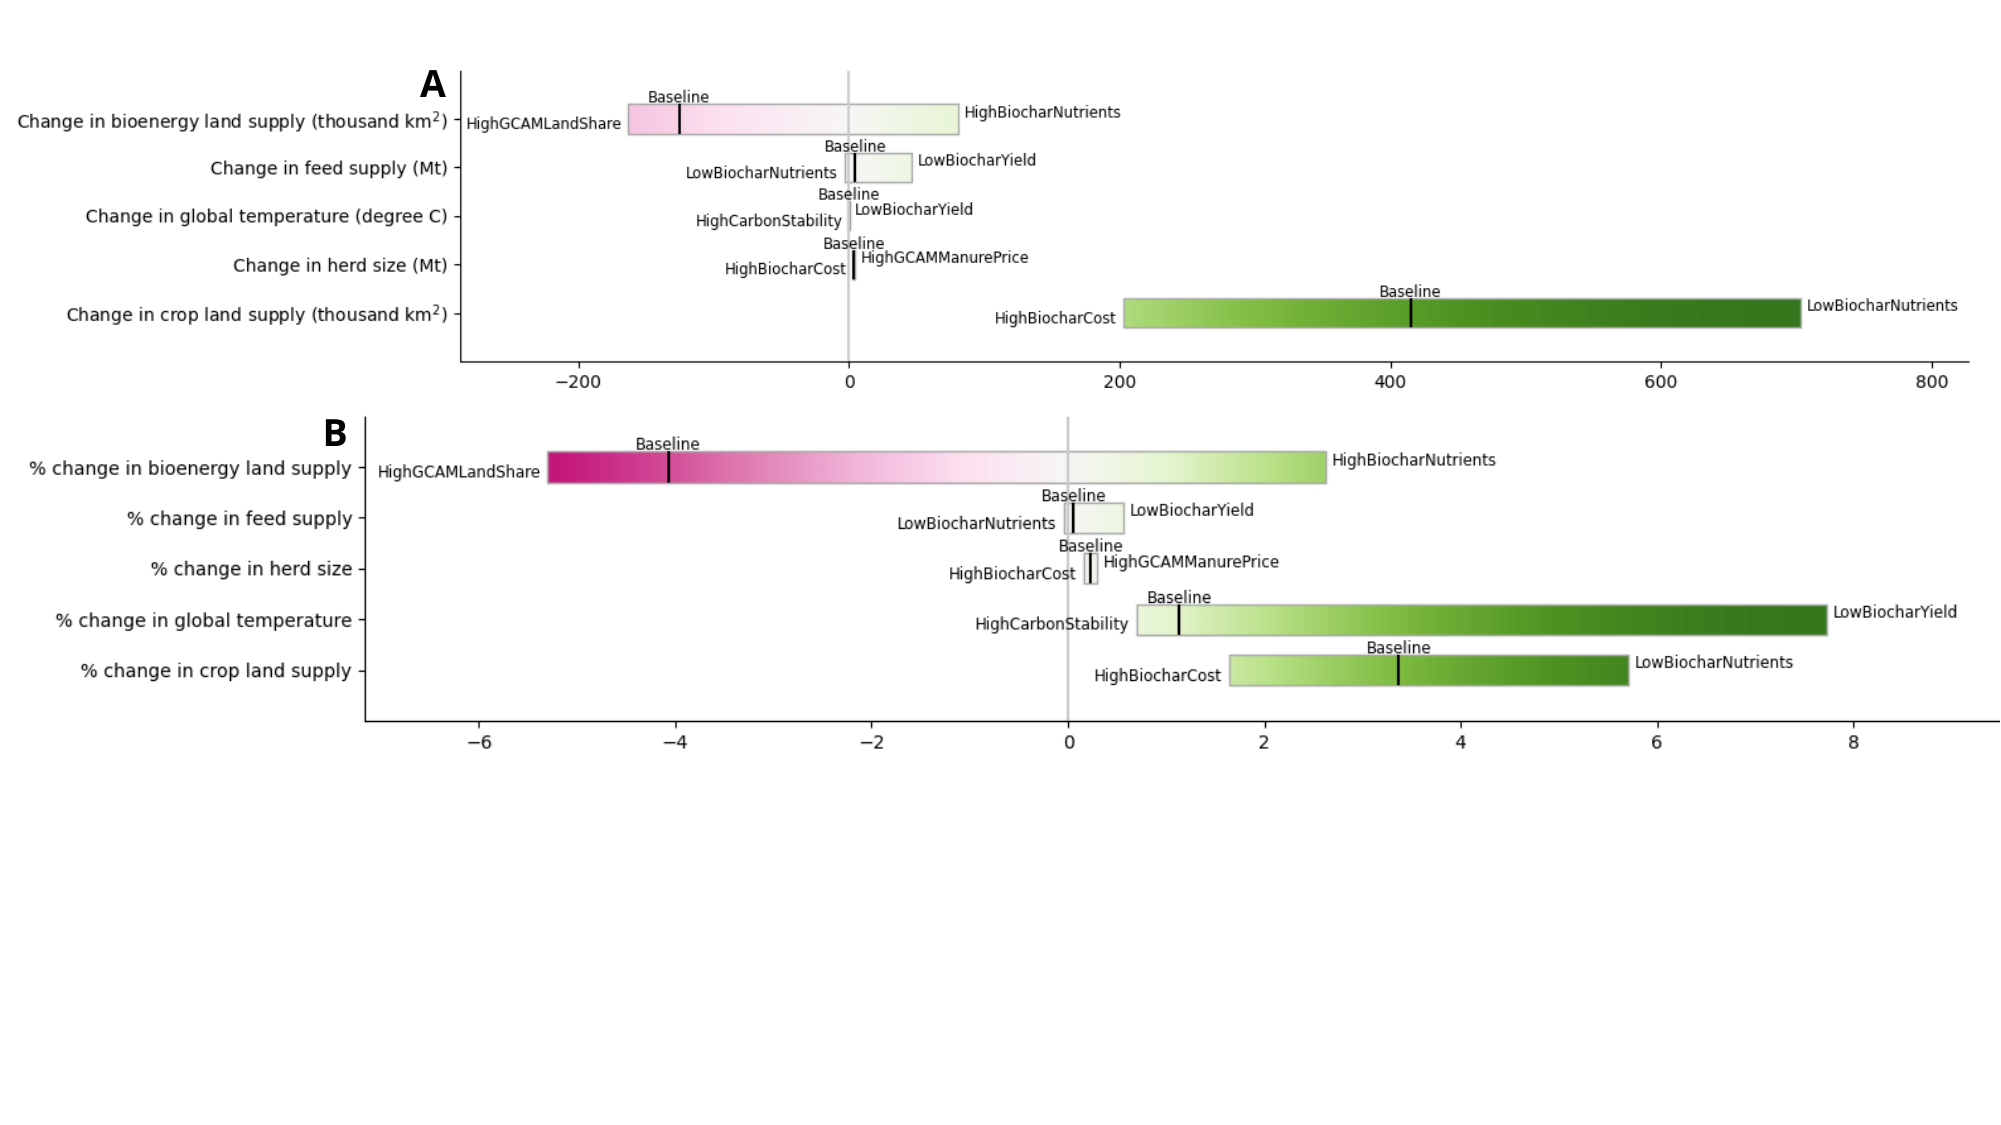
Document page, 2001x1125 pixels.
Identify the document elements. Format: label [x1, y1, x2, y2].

picture [0, 46, 2000, 758]
